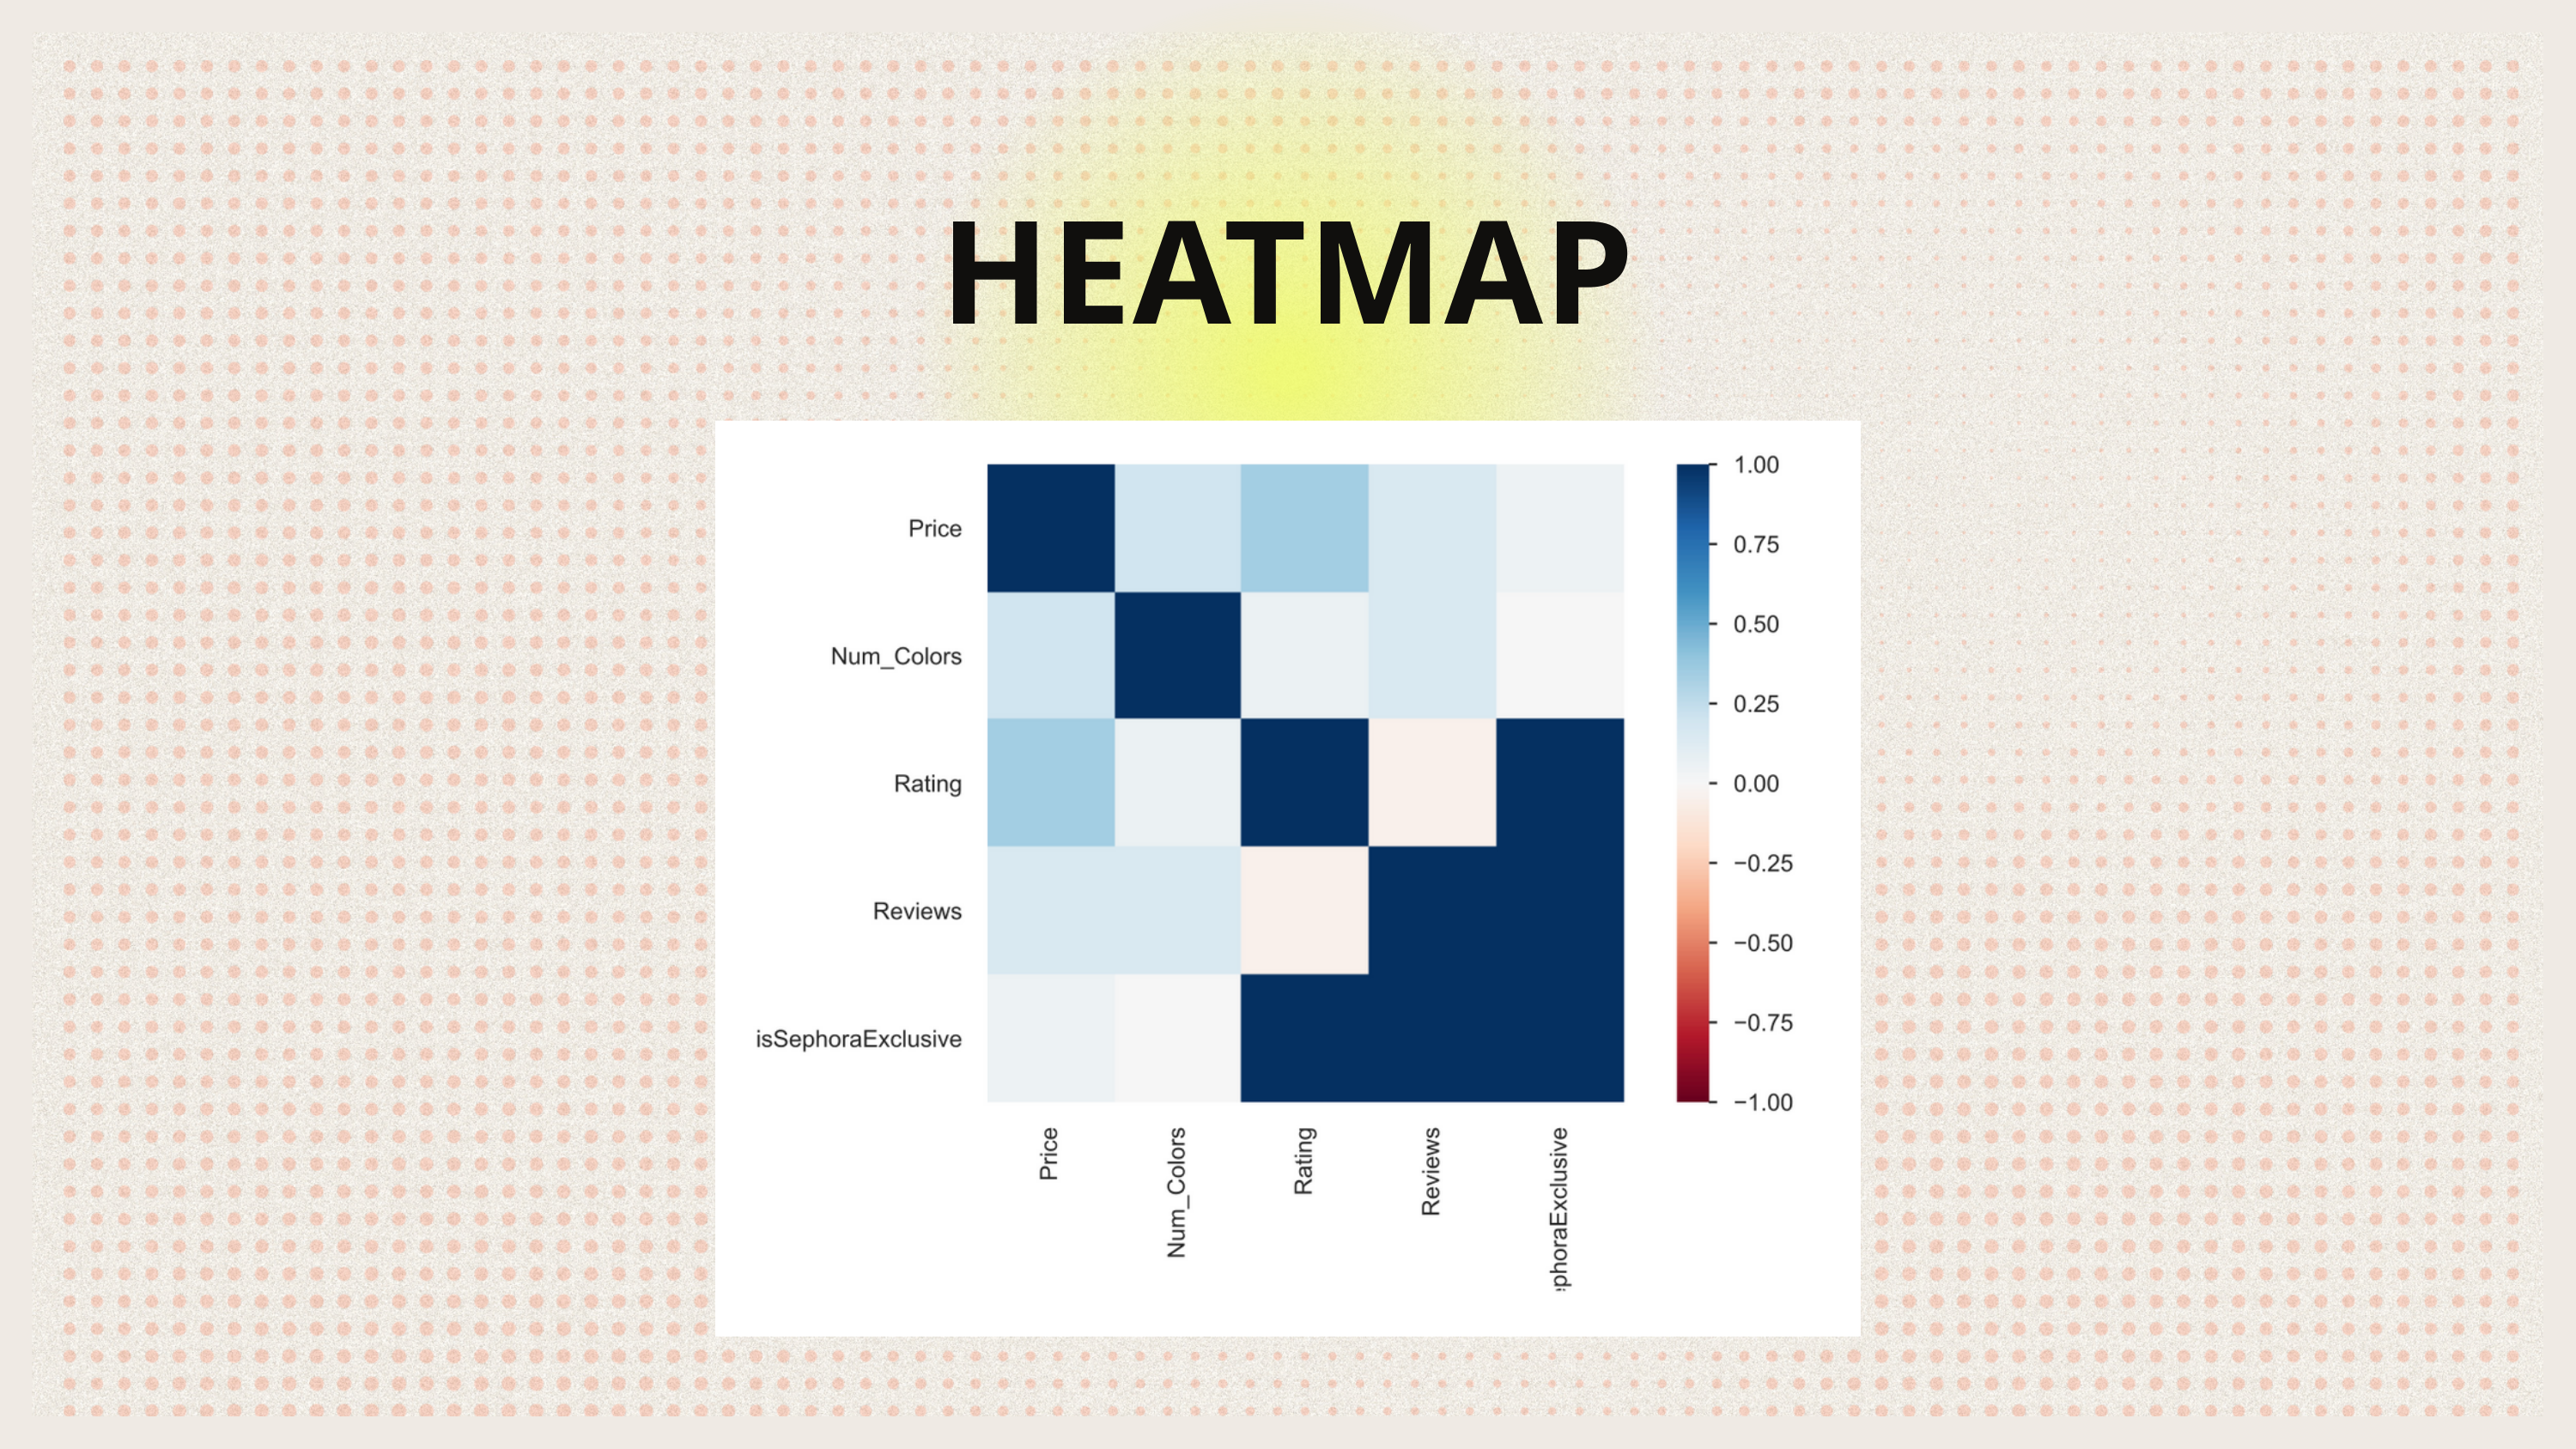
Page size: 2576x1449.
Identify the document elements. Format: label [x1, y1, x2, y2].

text_box [0, 0, 2576, 1449]
